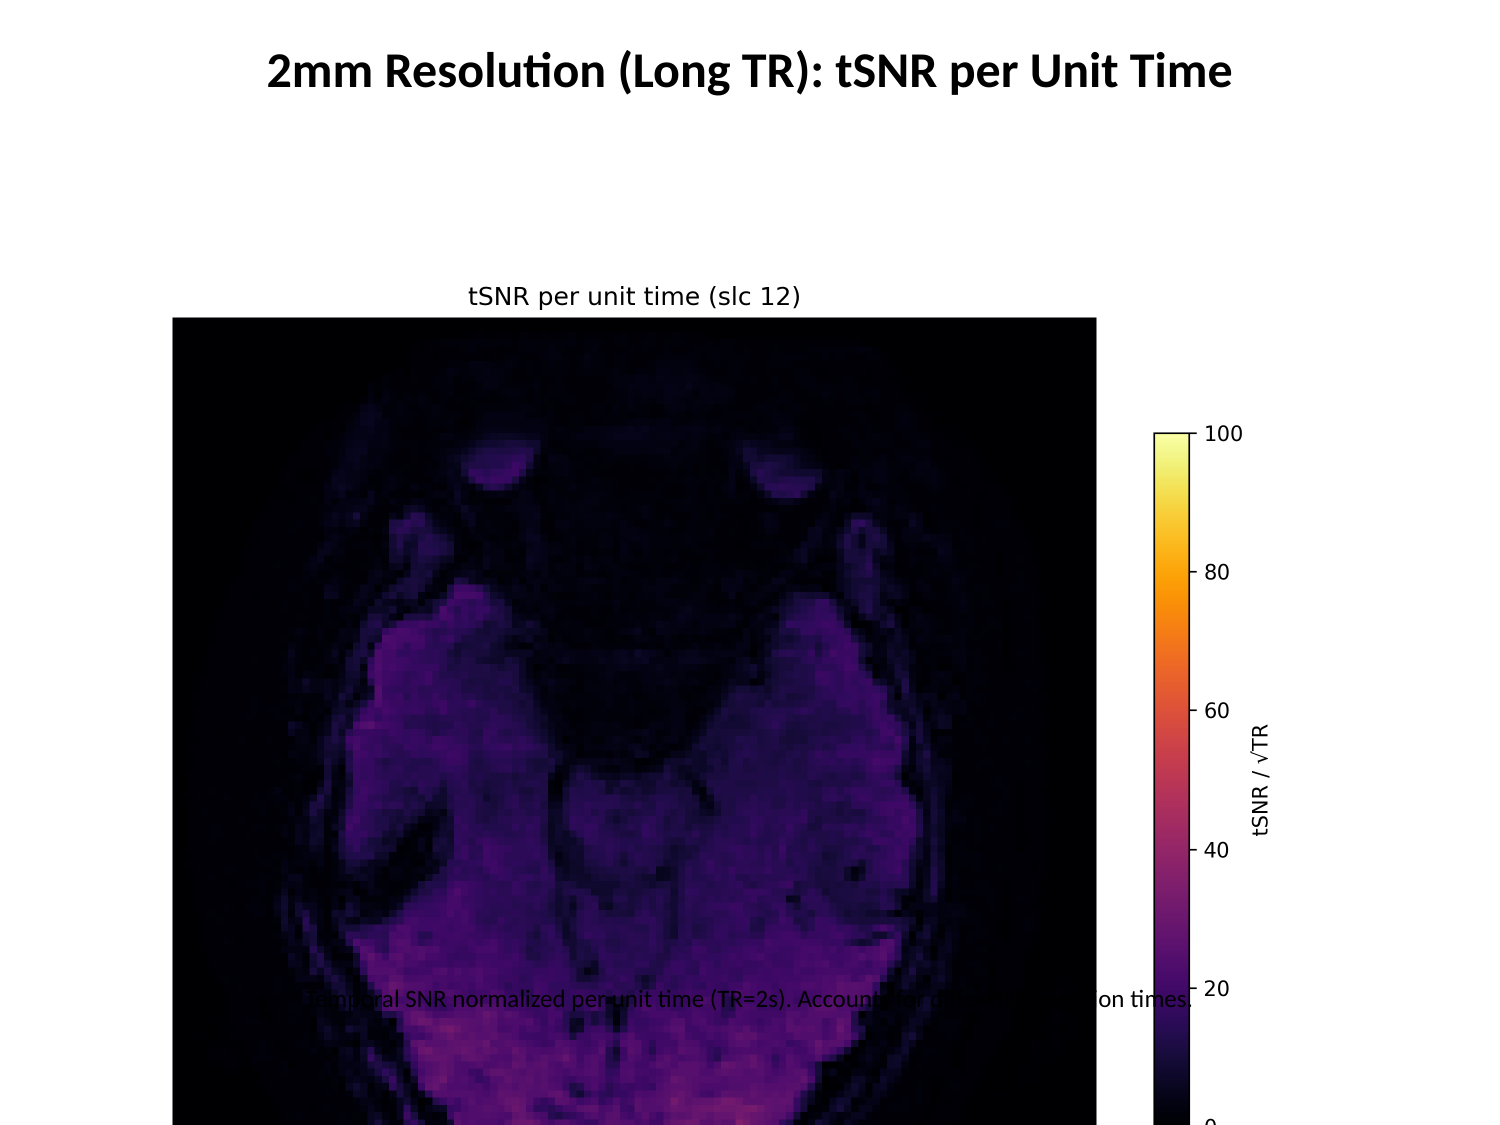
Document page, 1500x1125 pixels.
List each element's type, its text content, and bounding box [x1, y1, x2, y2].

text_box 2mm Resolution (Long TR): tSNR per Unit Time [251, 29, 1249, 105]
picture [149, 179, 1351, 1125]
